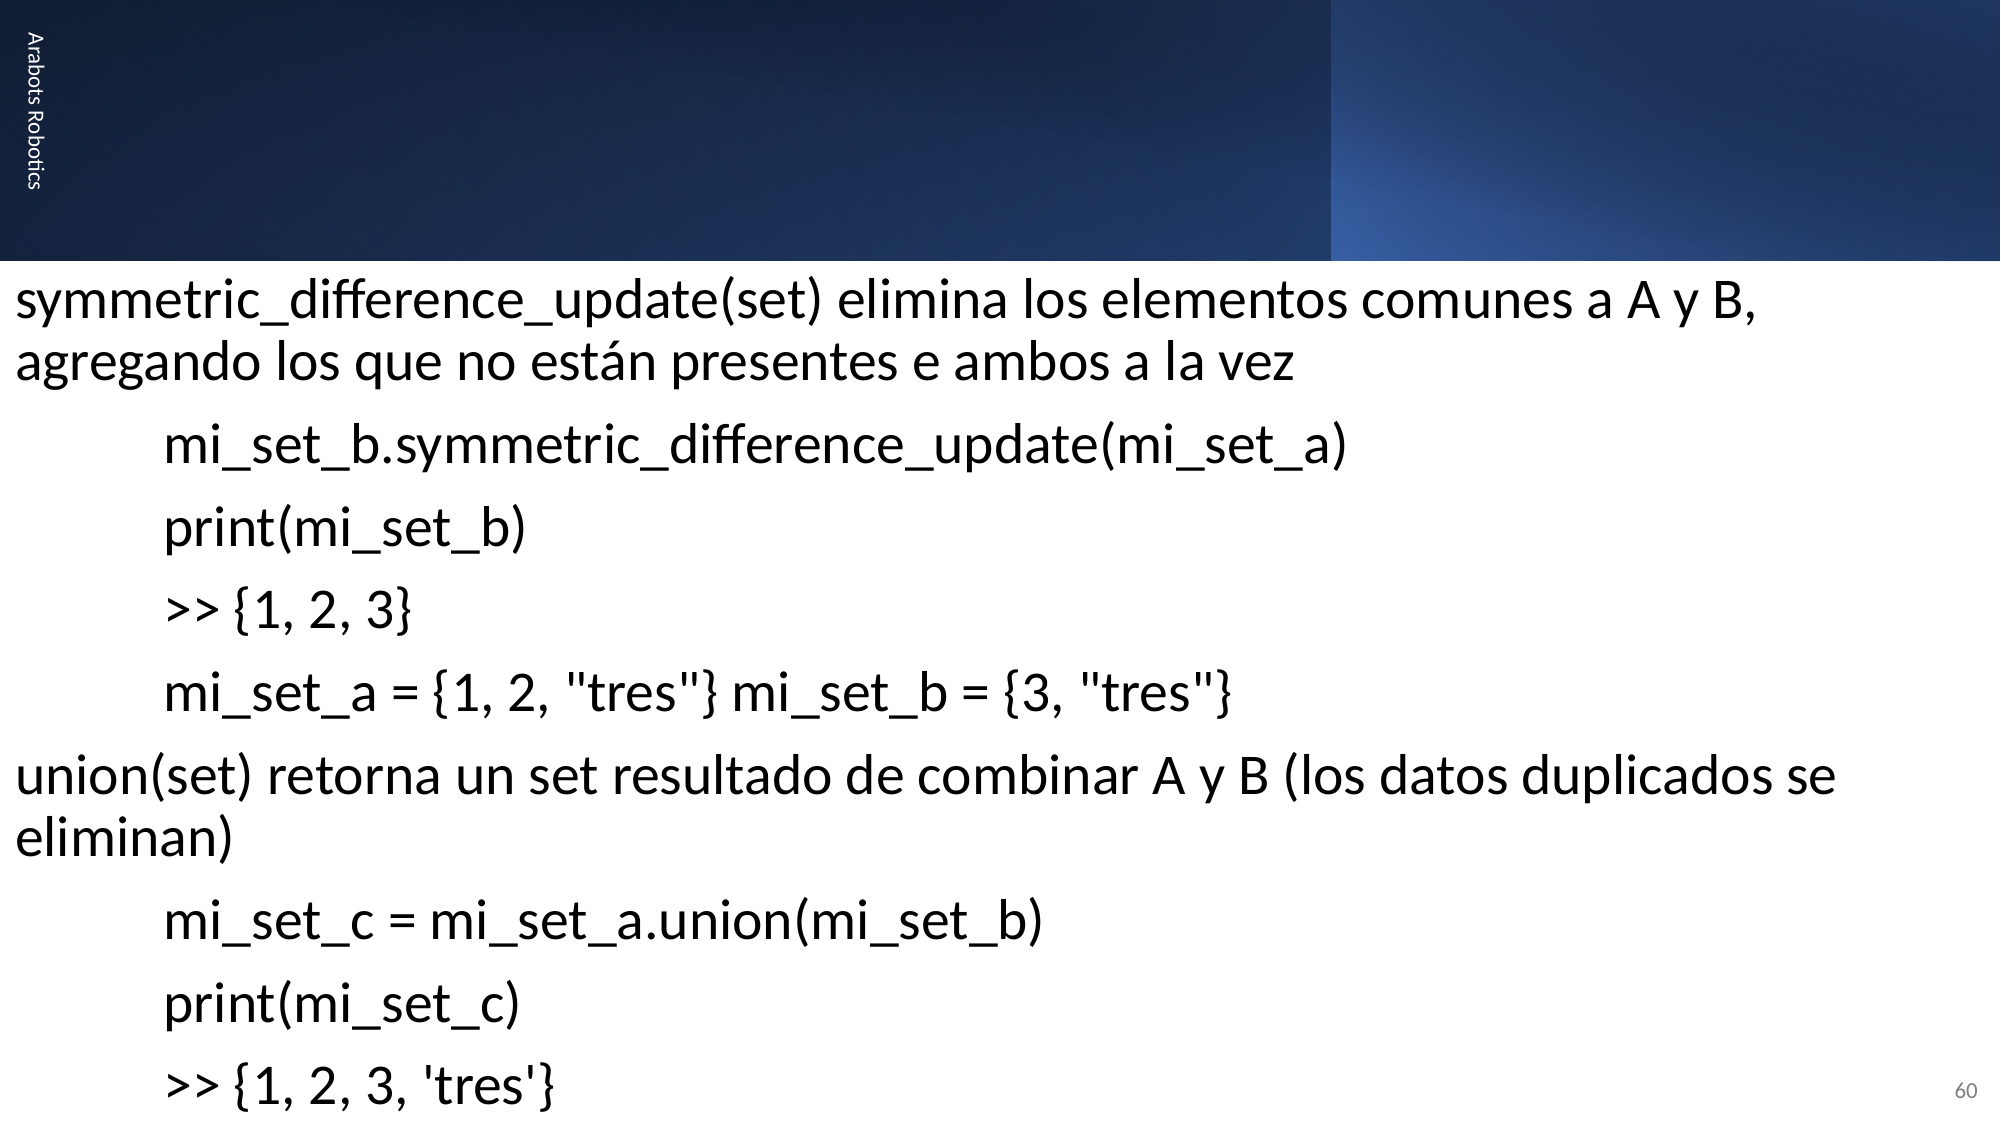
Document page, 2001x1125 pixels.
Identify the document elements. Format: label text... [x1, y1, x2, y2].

list symmetric_difference_update(set) elimina los elementos comunes a A y B, agregando los que no están presentes e ambos a la vez mi_set_b.symmetric_difference_update(mi_set_a) print(mi_set_b) >> {1, 2, 3} mi_set_a = {1, 2, "tres"} mi_set_b = {3, "tres"} union(set) retorna un set resultado de combinar A y B (los datos duplicados se eliminan) mi_set_c = mi_set_a.union(mi_set_b) print(mi_set_c) >> {1, 2, 3, 'tres'} [0, 260, 2000, 1125]
slide_number 60 [1920, 1058, 1994, 1119]
text_box [74, 0, 2000, 260]
footer Arabots Robotics [7, 17, 68, 260]
text_box [0, 0, 74, 260]
